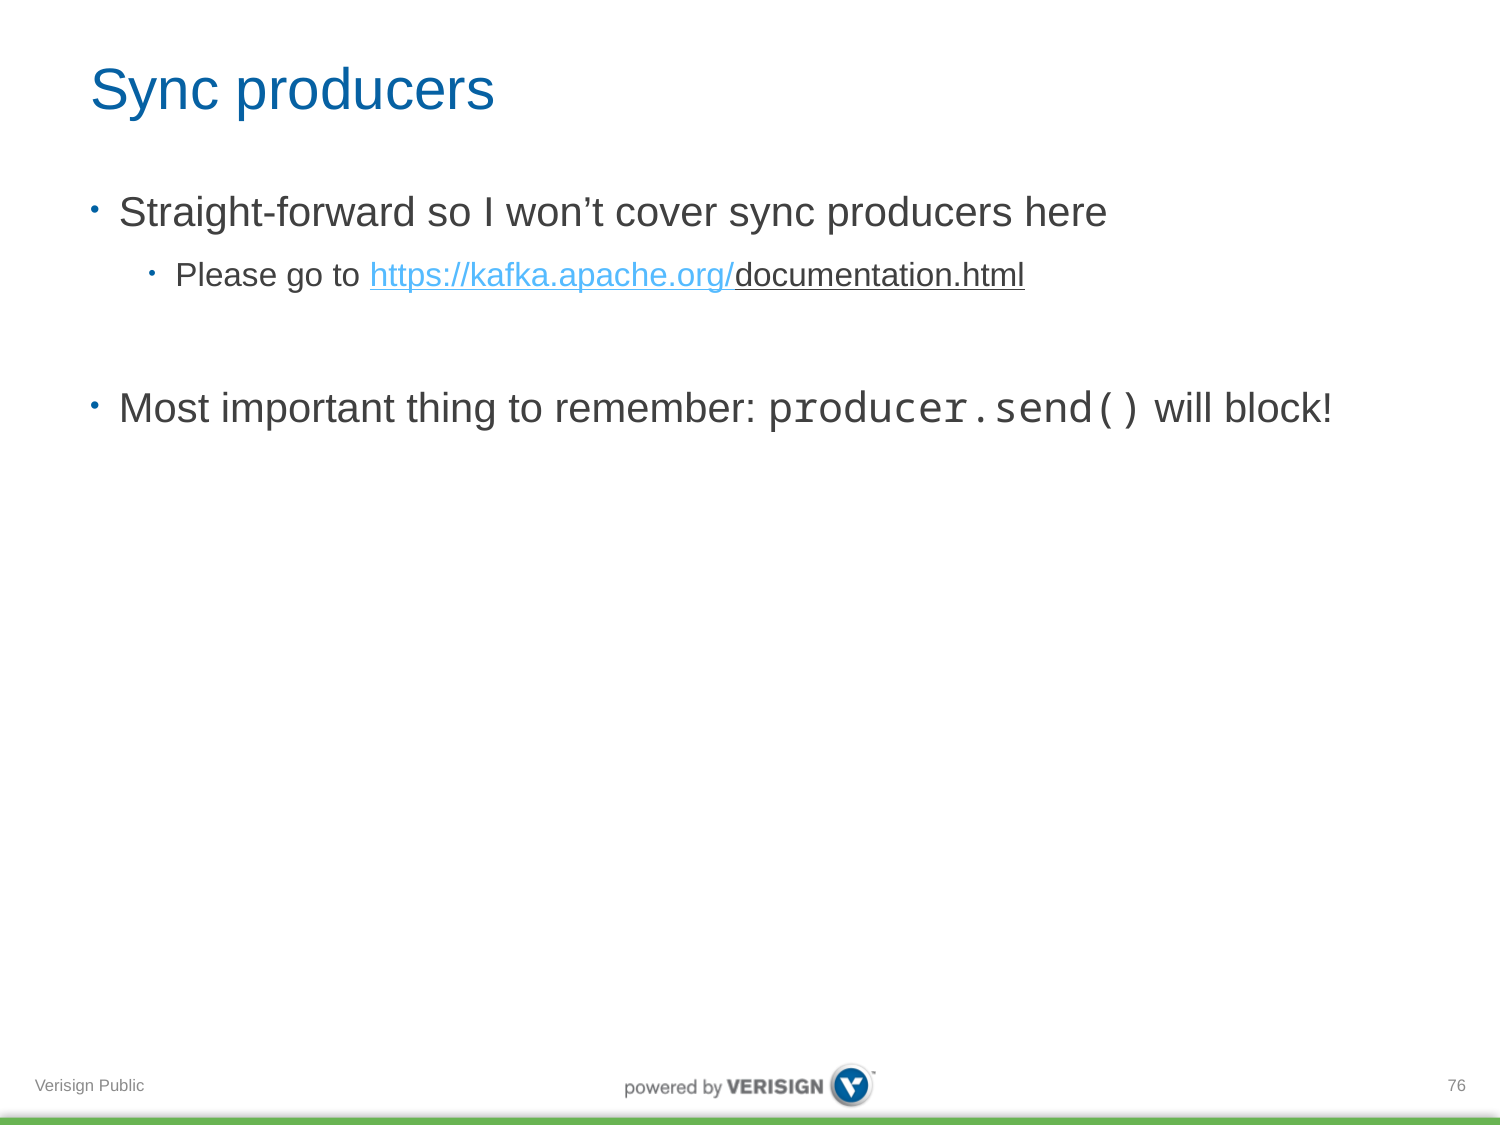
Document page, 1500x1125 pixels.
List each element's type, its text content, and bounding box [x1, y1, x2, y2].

slide_number 76 [1422, 1072, 1482, 1098]
title Sync producers [75, 40, 1425, 132]
picture [622, 1058, 878, 1112]
list Straight-forward so I won’t cover sync producers here Please go to https://kafka.apache.org/documentation.html Most important thing to remember: producer.send() will block! [75, 176, 1449, 1040]
